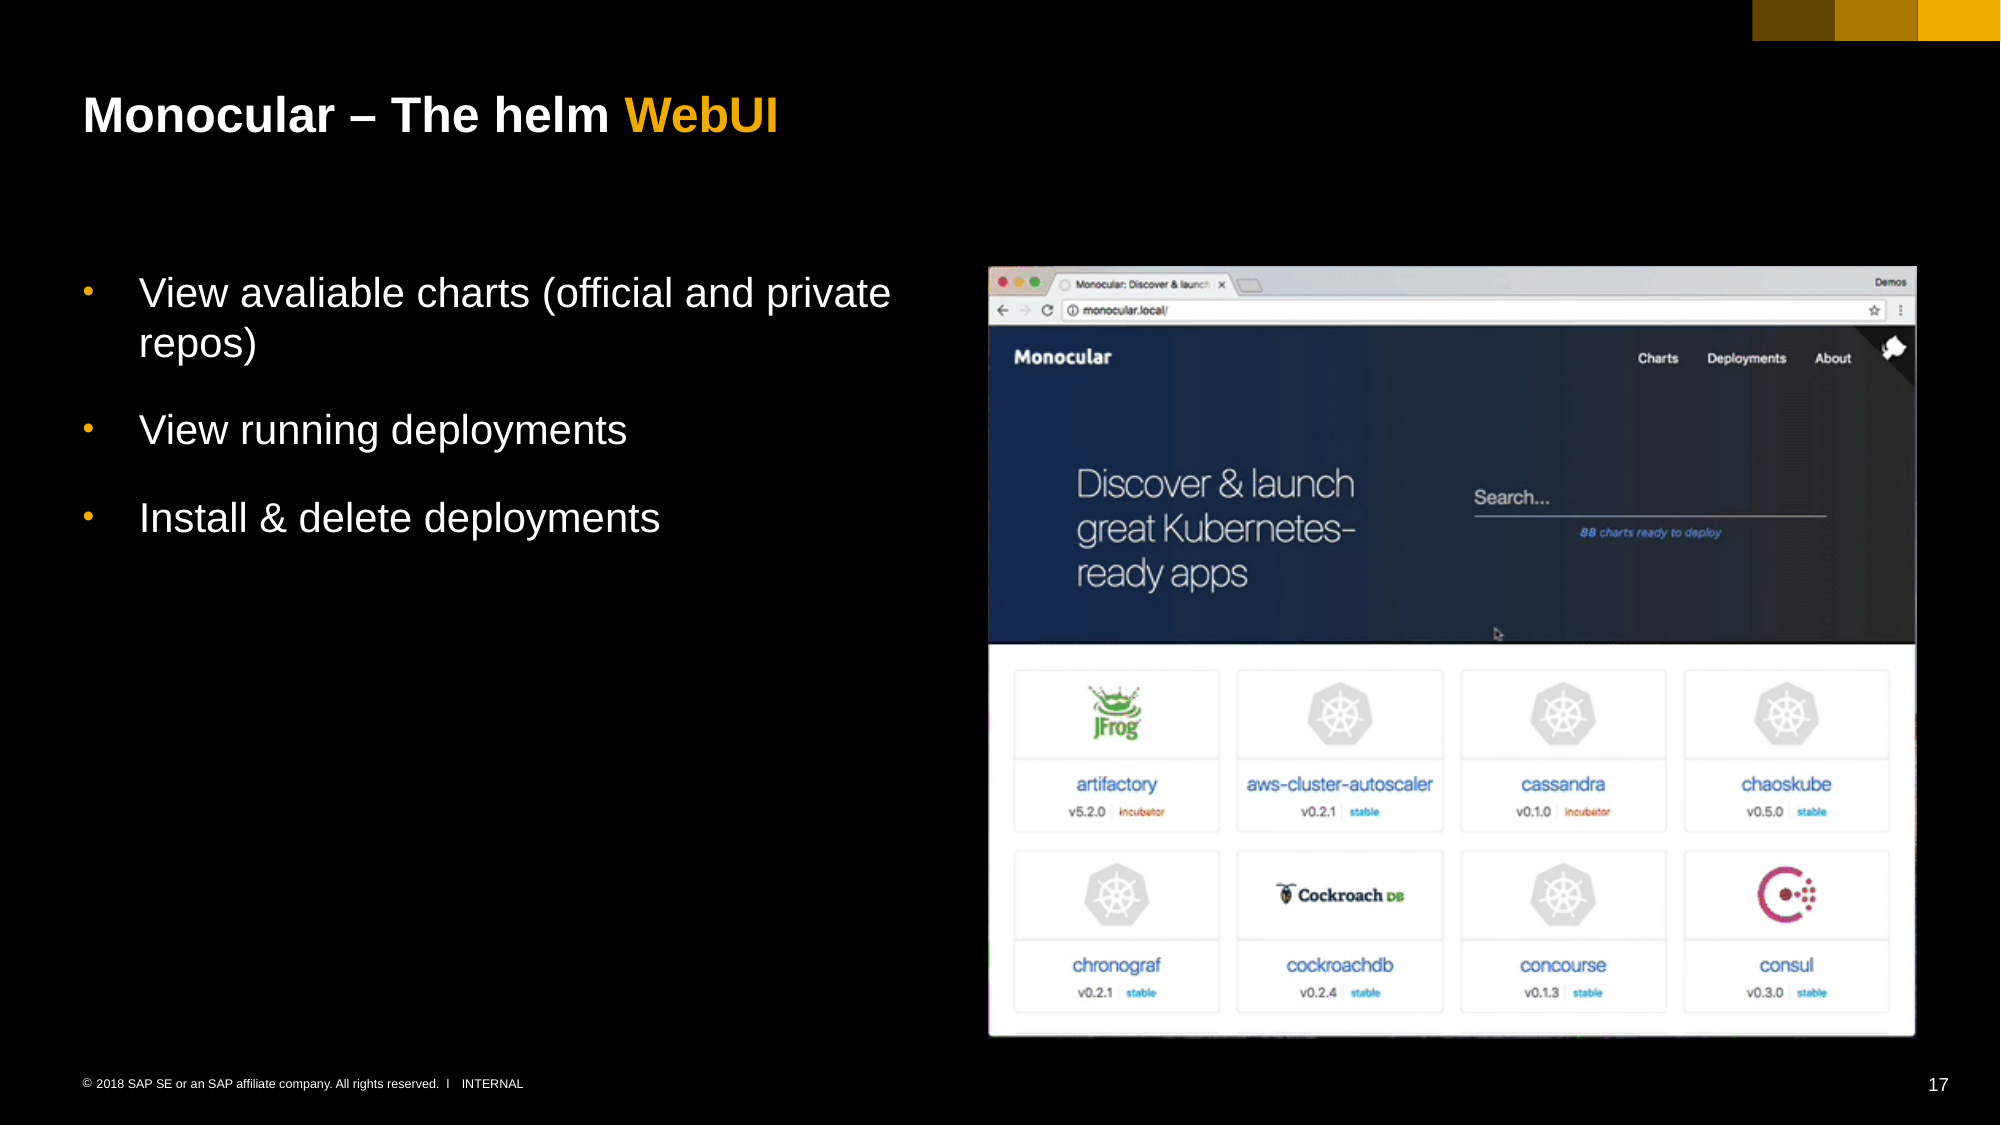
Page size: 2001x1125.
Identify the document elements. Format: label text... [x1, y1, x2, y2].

list View avaliable charts (official and private repos) View running deployments Install & delete deployments [82, 265, 957, 1040]
title Monocular – The helm WebUI [82, 82, 1918, 144]
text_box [987, 265, 1918, 1040]
